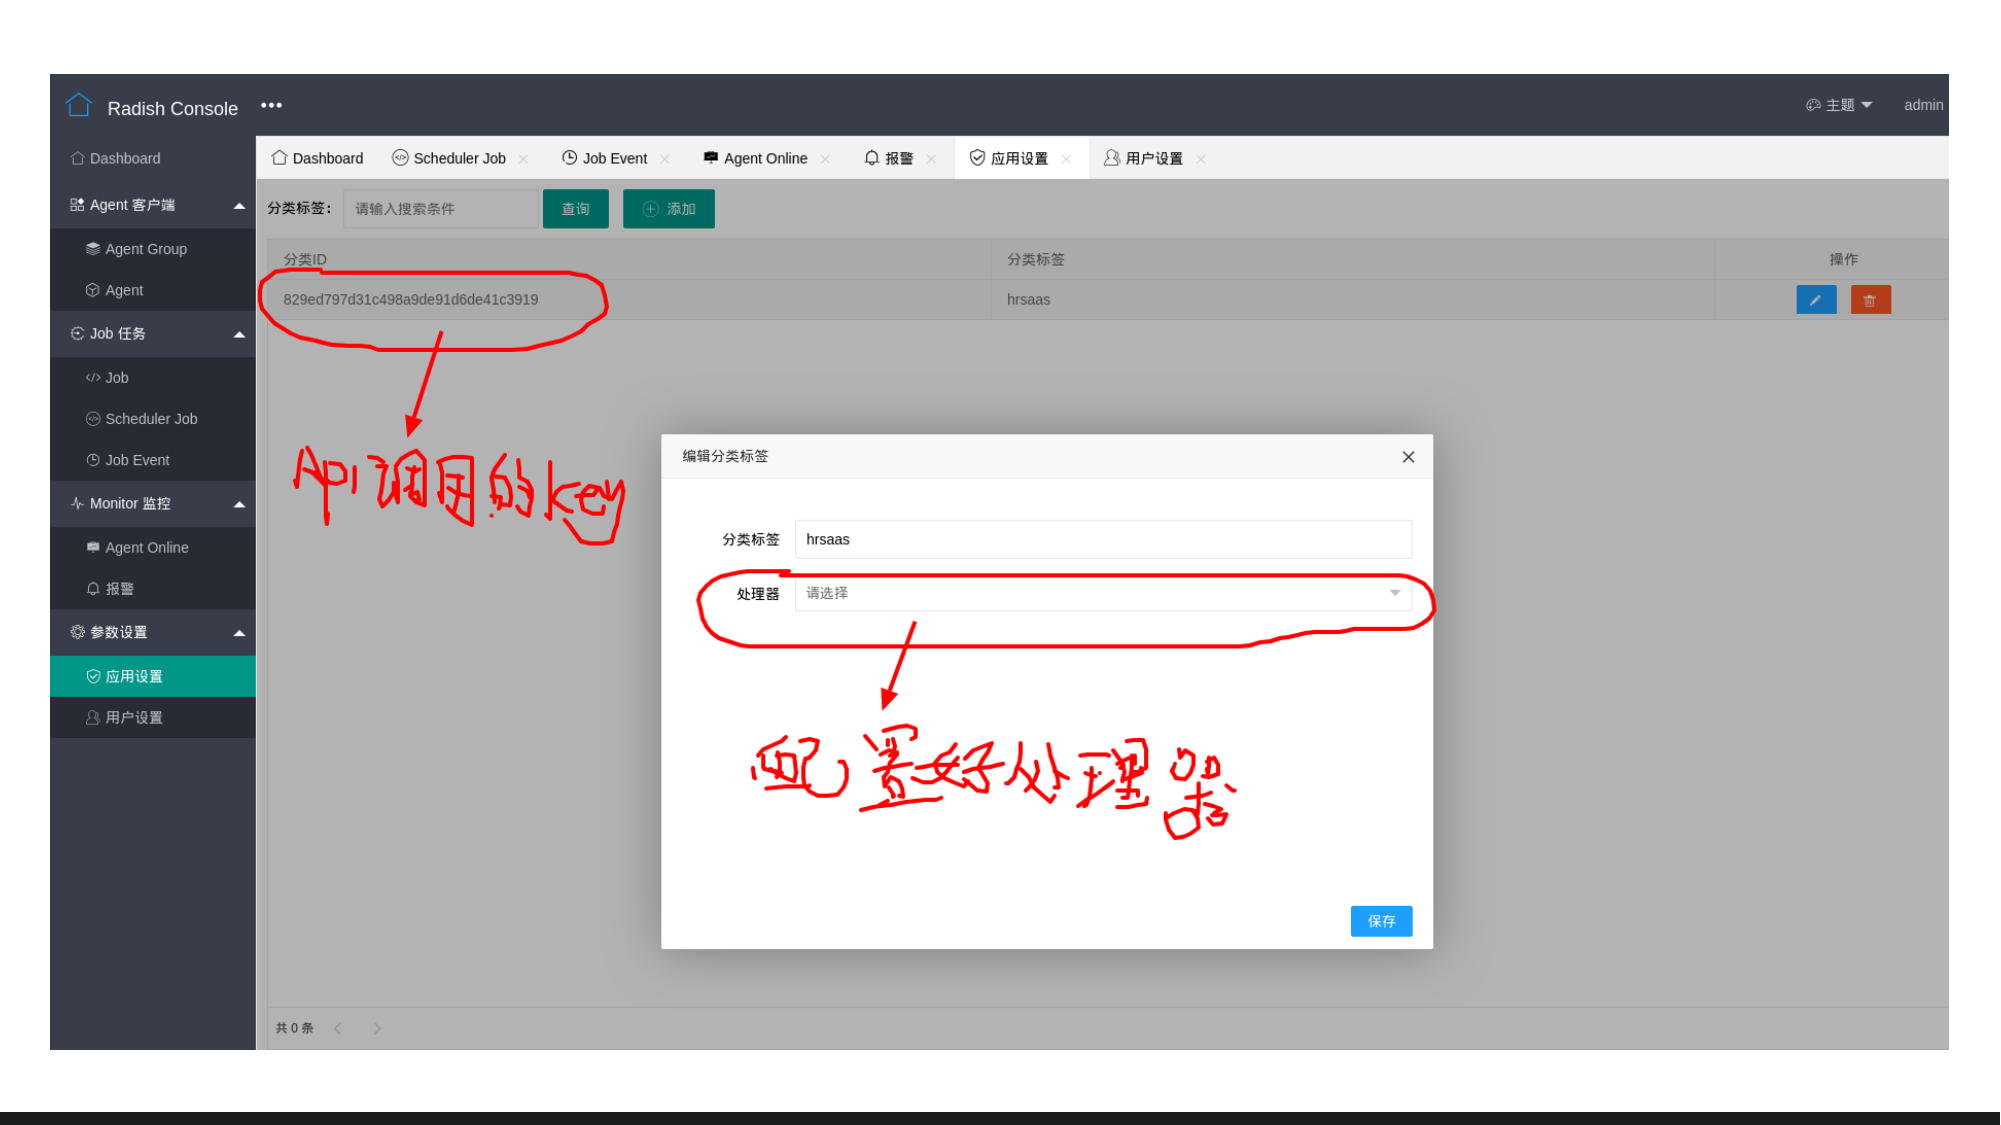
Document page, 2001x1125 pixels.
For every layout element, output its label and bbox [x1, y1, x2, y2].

picture [50, 74, 1950, 1051]
